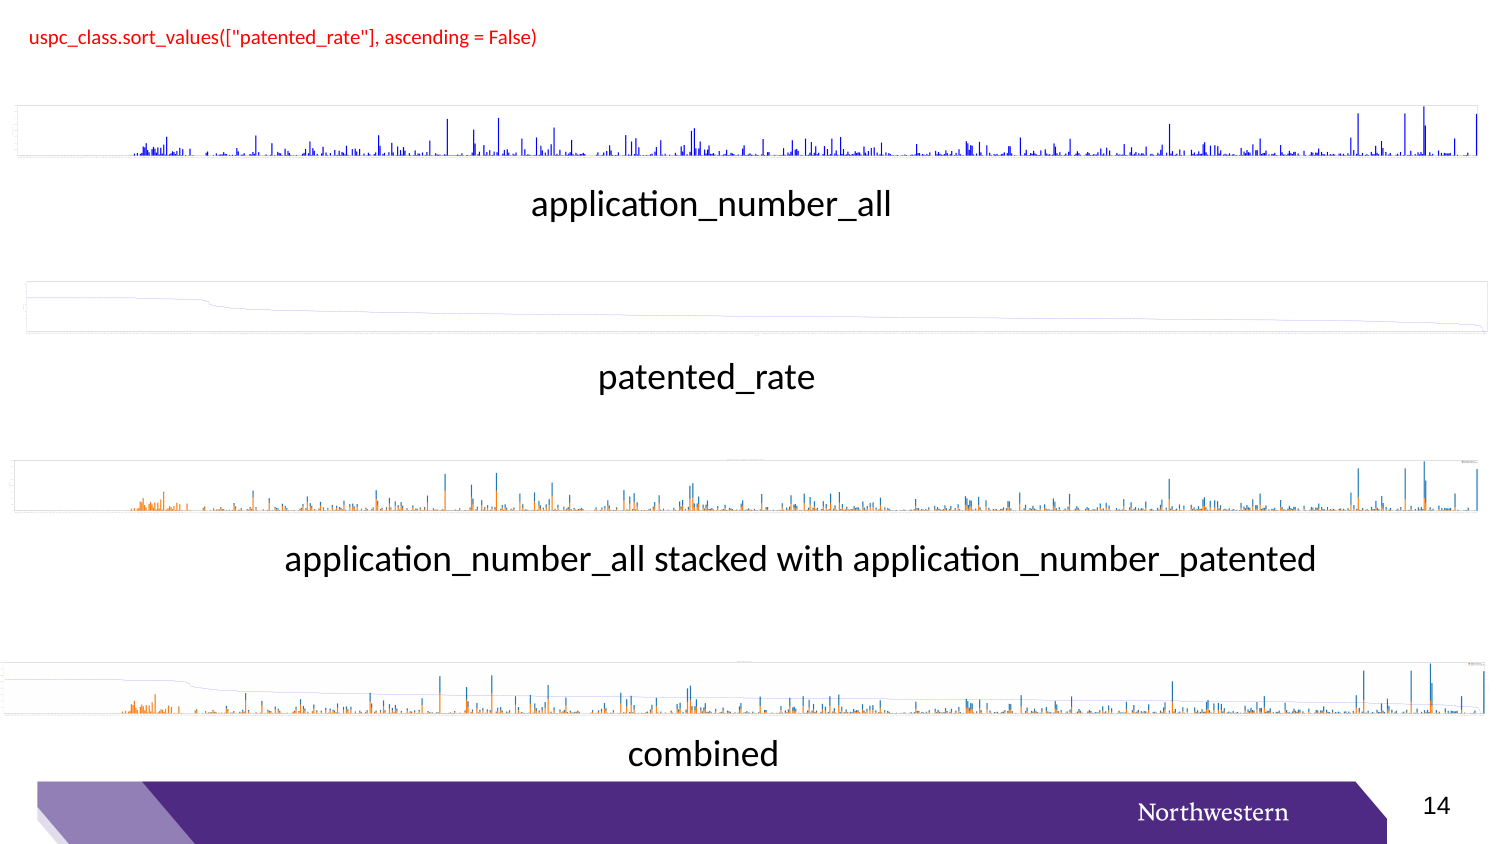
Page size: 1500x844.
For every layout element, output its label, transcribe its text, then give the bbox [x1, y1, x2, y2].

text_box uspc_class.sort_values(["patented_rate"], ascending = False) [14, 16, 911, 57]
text_box application_number_all [516, 175, 1039, 232]
text_box combined [613, 733, 942, 782]
text_box patented_rate [583, 351, 831, 404]
text_box application_number_all stacked with application_number_patented [269, 530, 1333, 587]
picture [0, 0, 1500, 844]
slide_number 13 [1367, 782, 1466, 827]
